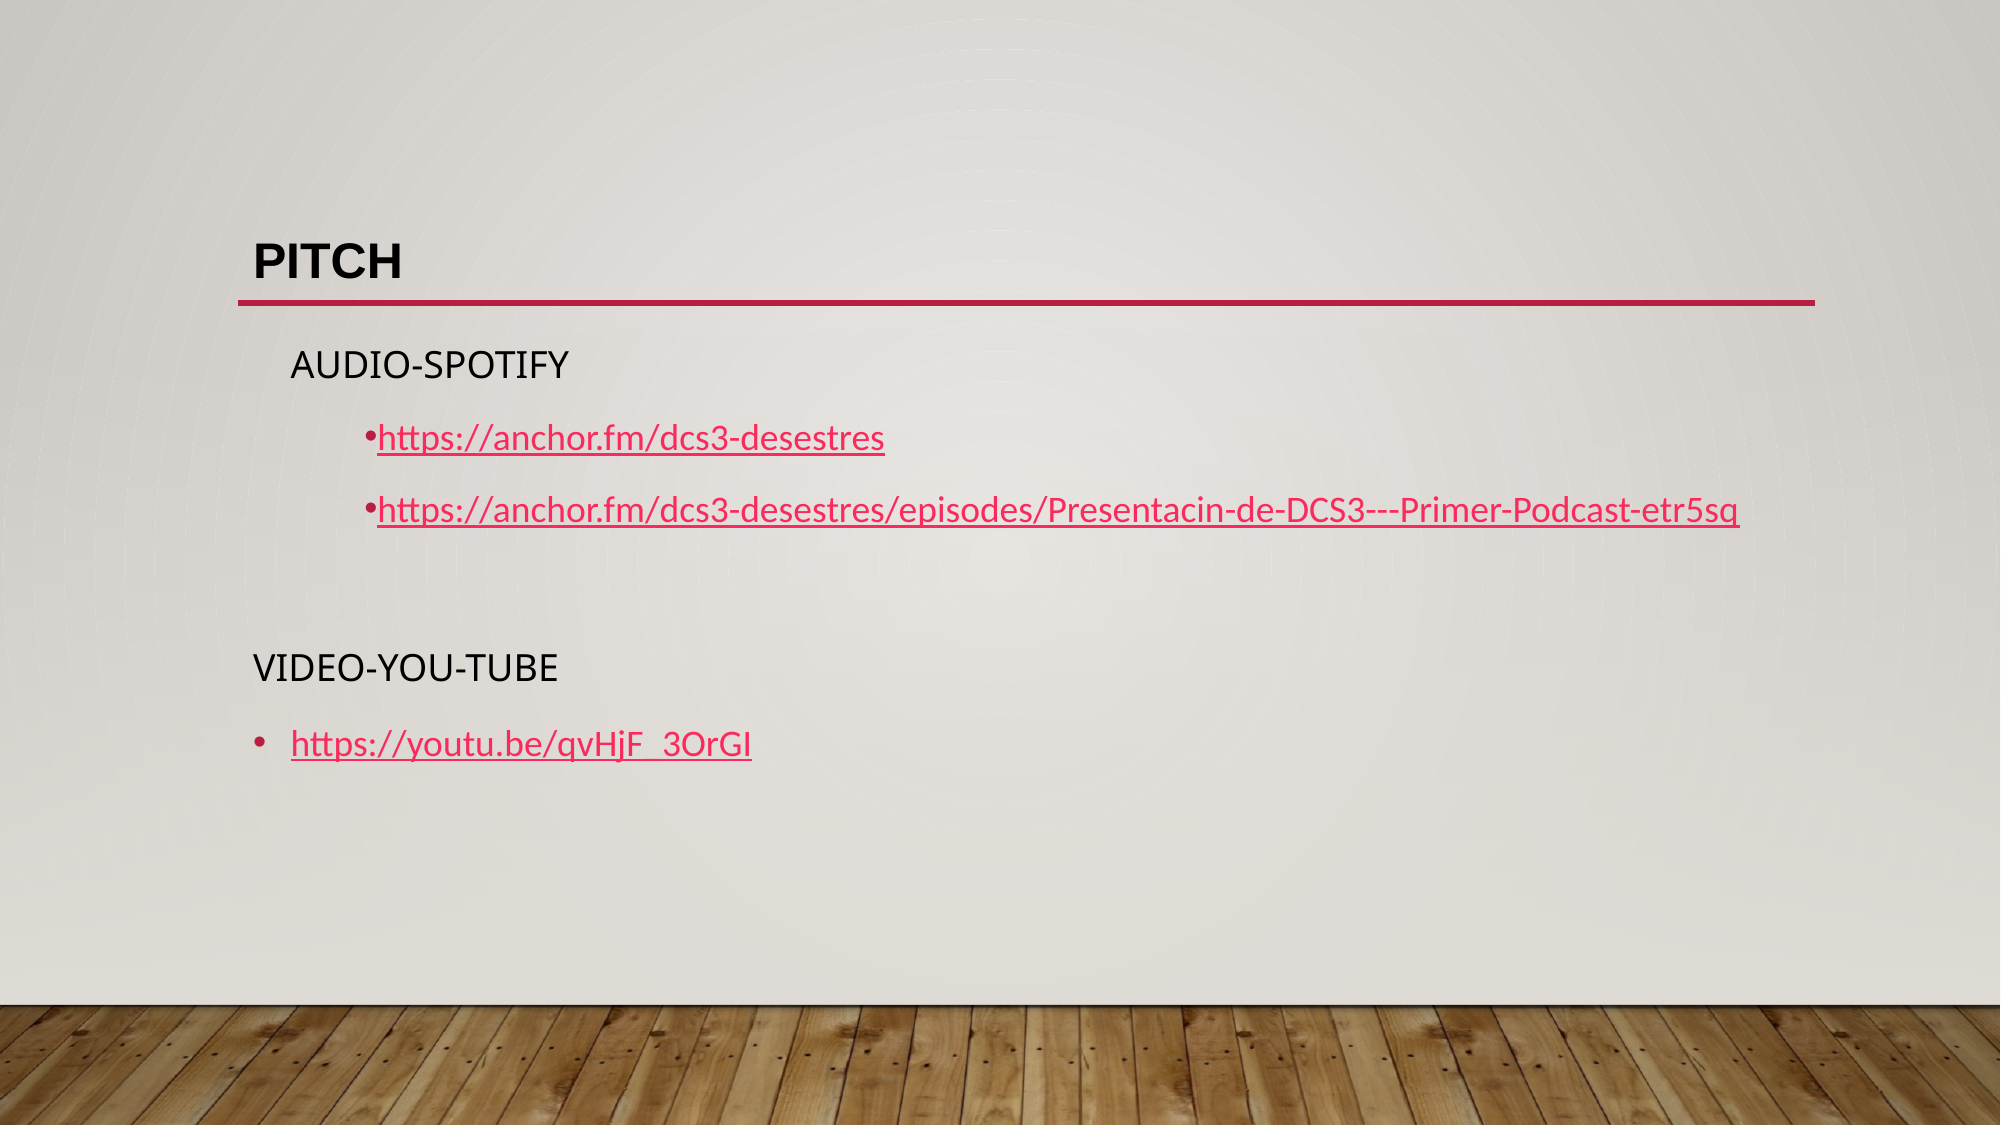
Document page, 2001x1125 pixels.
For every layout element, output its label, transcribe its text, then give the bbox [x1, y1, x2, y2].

picture [0, 1005, 2000, 1125]
list AUDIO-SPOTIFY https://anchor.fm/dcs3-desestres https://anchor.fm/dcs3-desestres/episodes/Presentacin-de-DCS3---Primer-Podcast-etr5sq VIDEO-YOU-TUBE https://youtu.be/qvHjF_3OrGI [238, 330, 1814, 897]
title PITCH [238, 228, 1814, 330]
